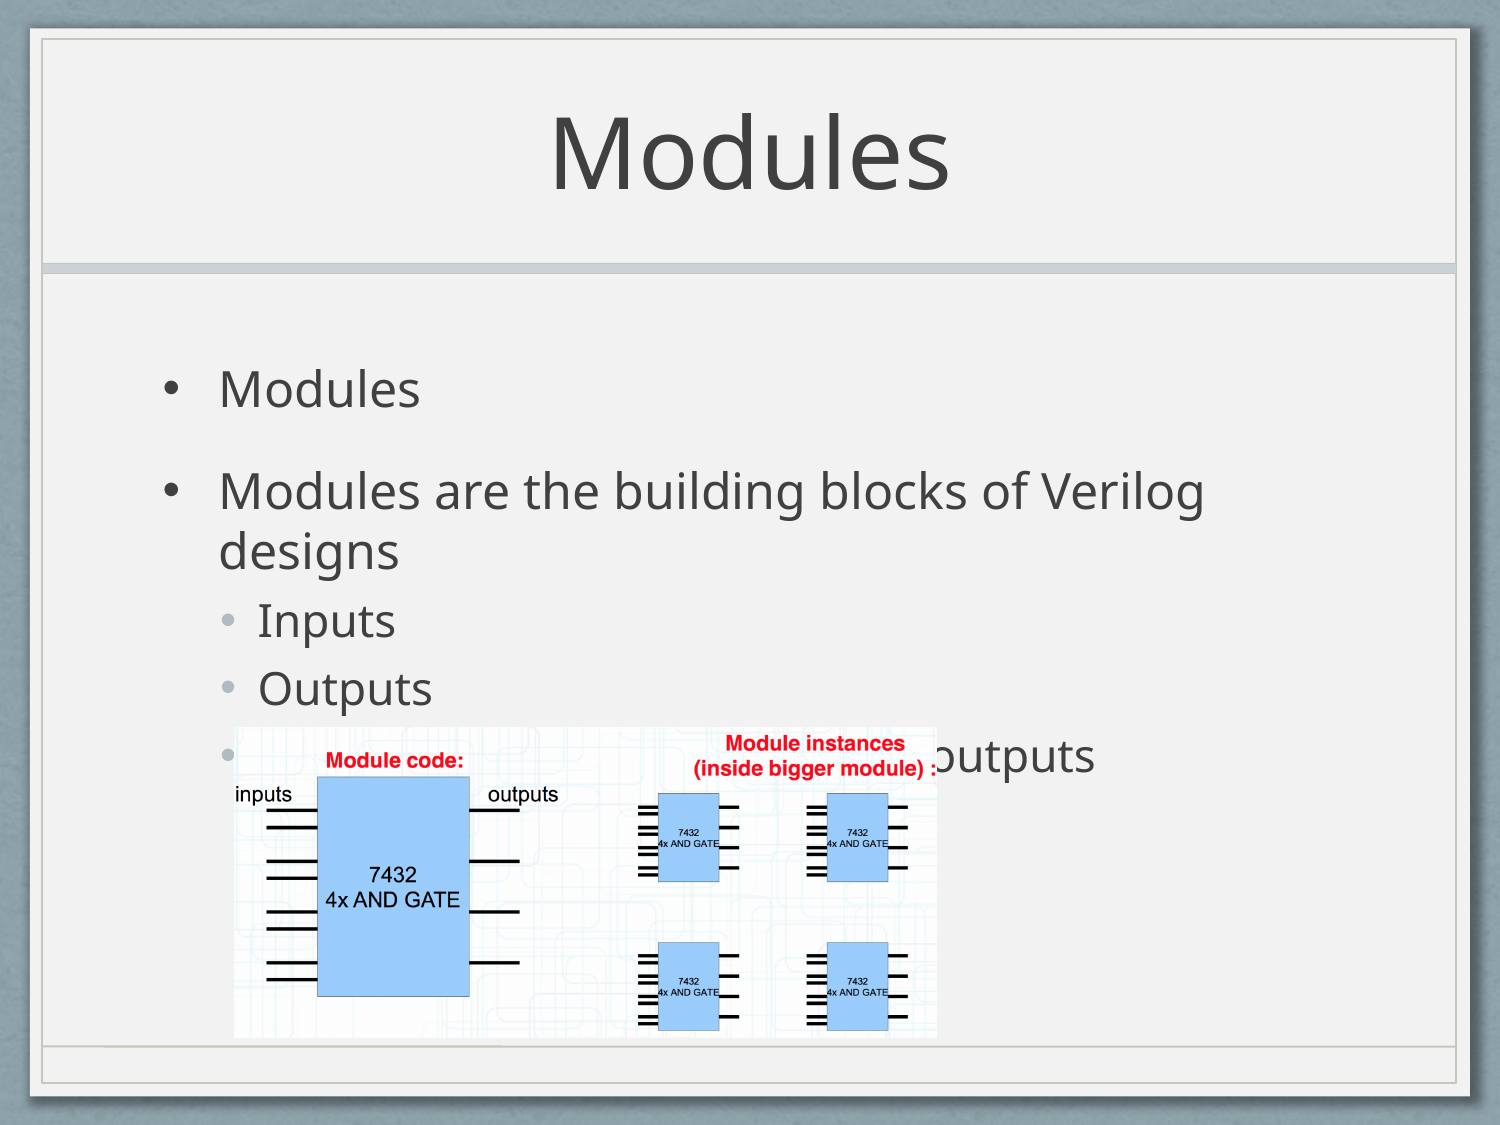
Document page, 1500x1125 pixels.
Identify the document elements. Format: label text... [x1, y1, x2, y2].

title Modules [147, 40, 1353, 260]
list Modules Modules are the building blocks of Verilog designs Inputs Outputs Semantics between inputs and outputs [147, 350, 1353, 995]
picture [234, 726, 937, 1038]
